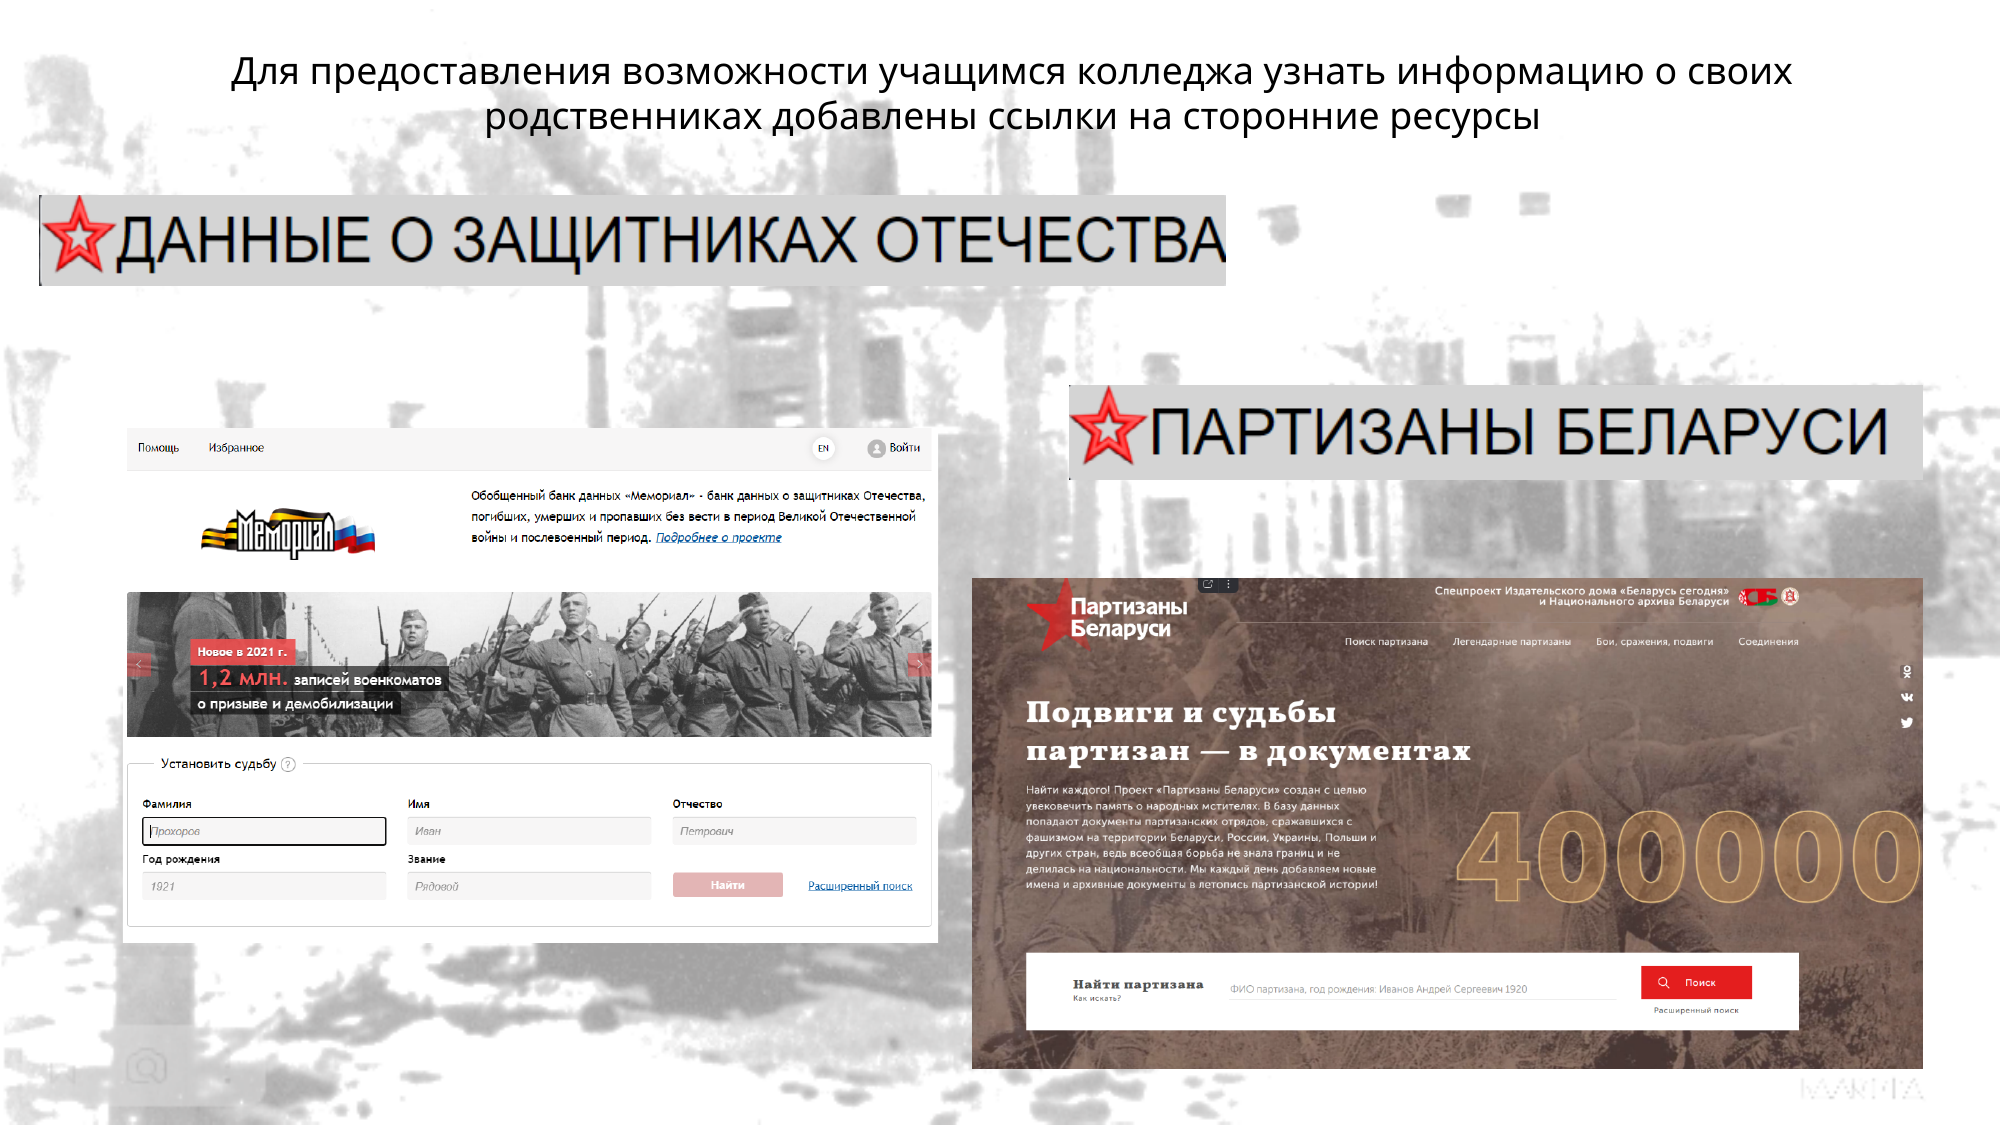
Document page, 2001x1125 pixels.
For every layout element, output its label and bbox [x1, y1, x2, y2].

picture [972, 578, 1923, 1069]
list [0, 9, 2000, 1125]
picture [122, 428, 939, 943]
picture [1069, 385, 1923, 480]
picture [39, 195, 1226, 286]
